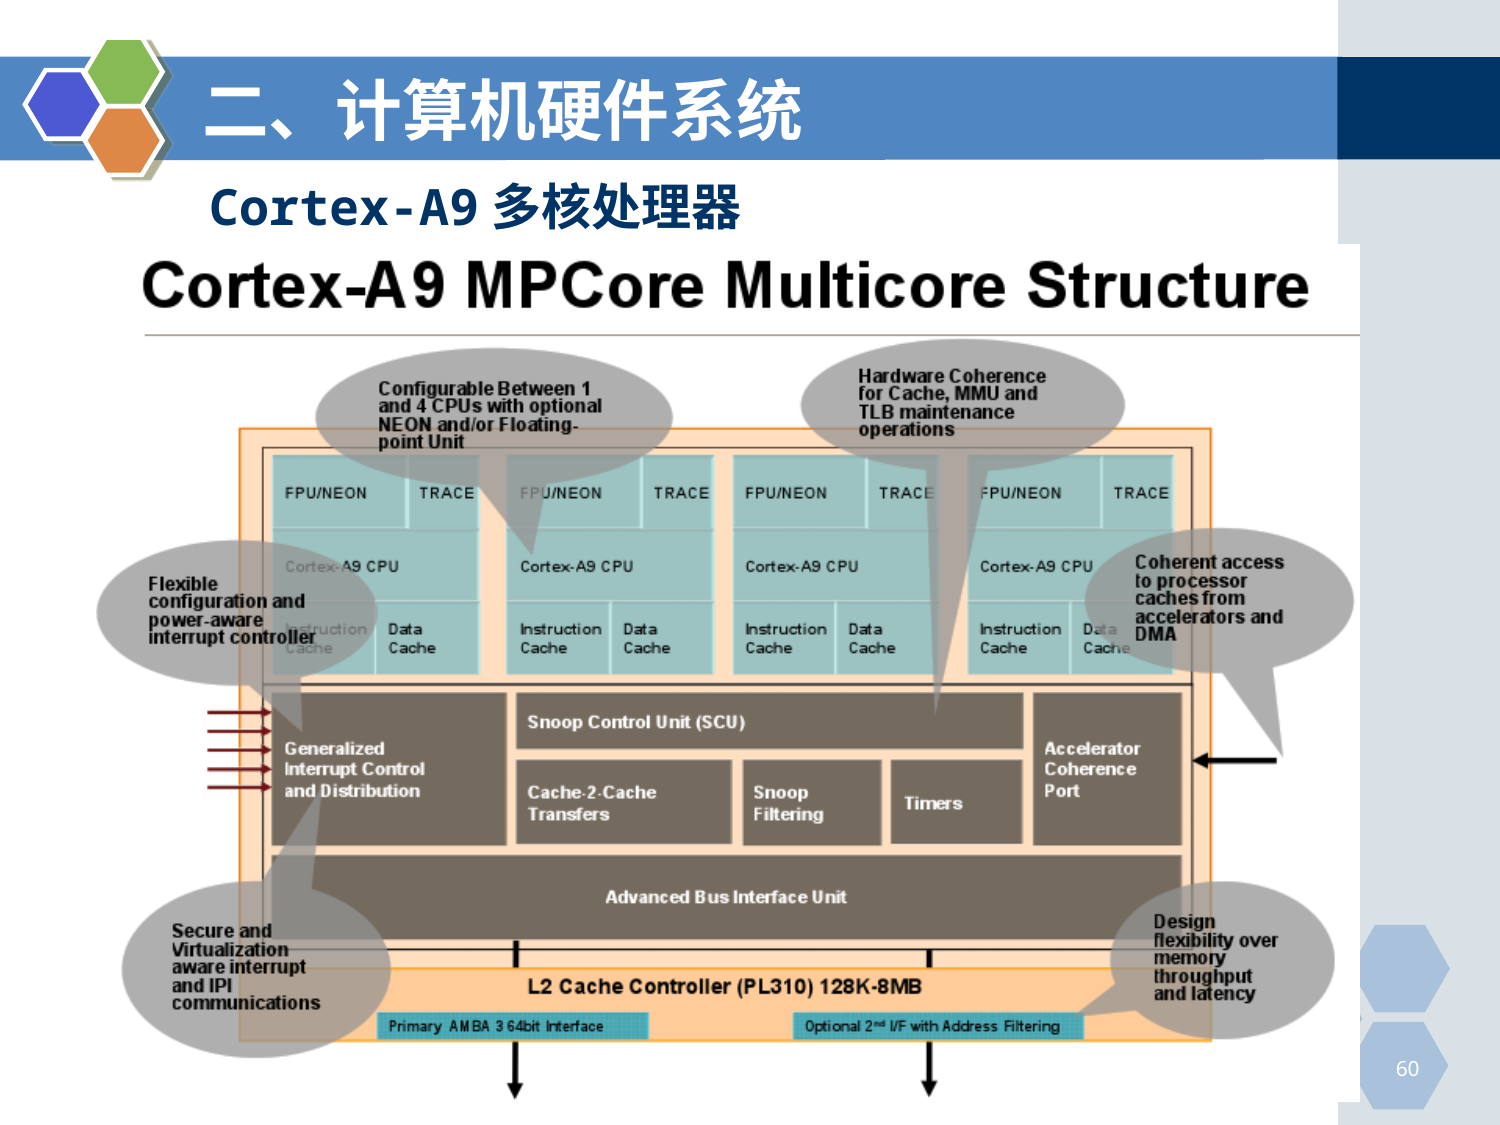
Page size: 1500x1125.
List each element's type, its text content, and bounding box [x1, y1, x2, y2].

text_box 二、计算机硬件系统 [187, 62, 1288, 155]
slide_number 60 [1363, 1047, 1435, 1086]
text_box Cortex-A9多核处理器 [194, 168, 1173, 242]
picture [95, 243, 1360, 1103]
